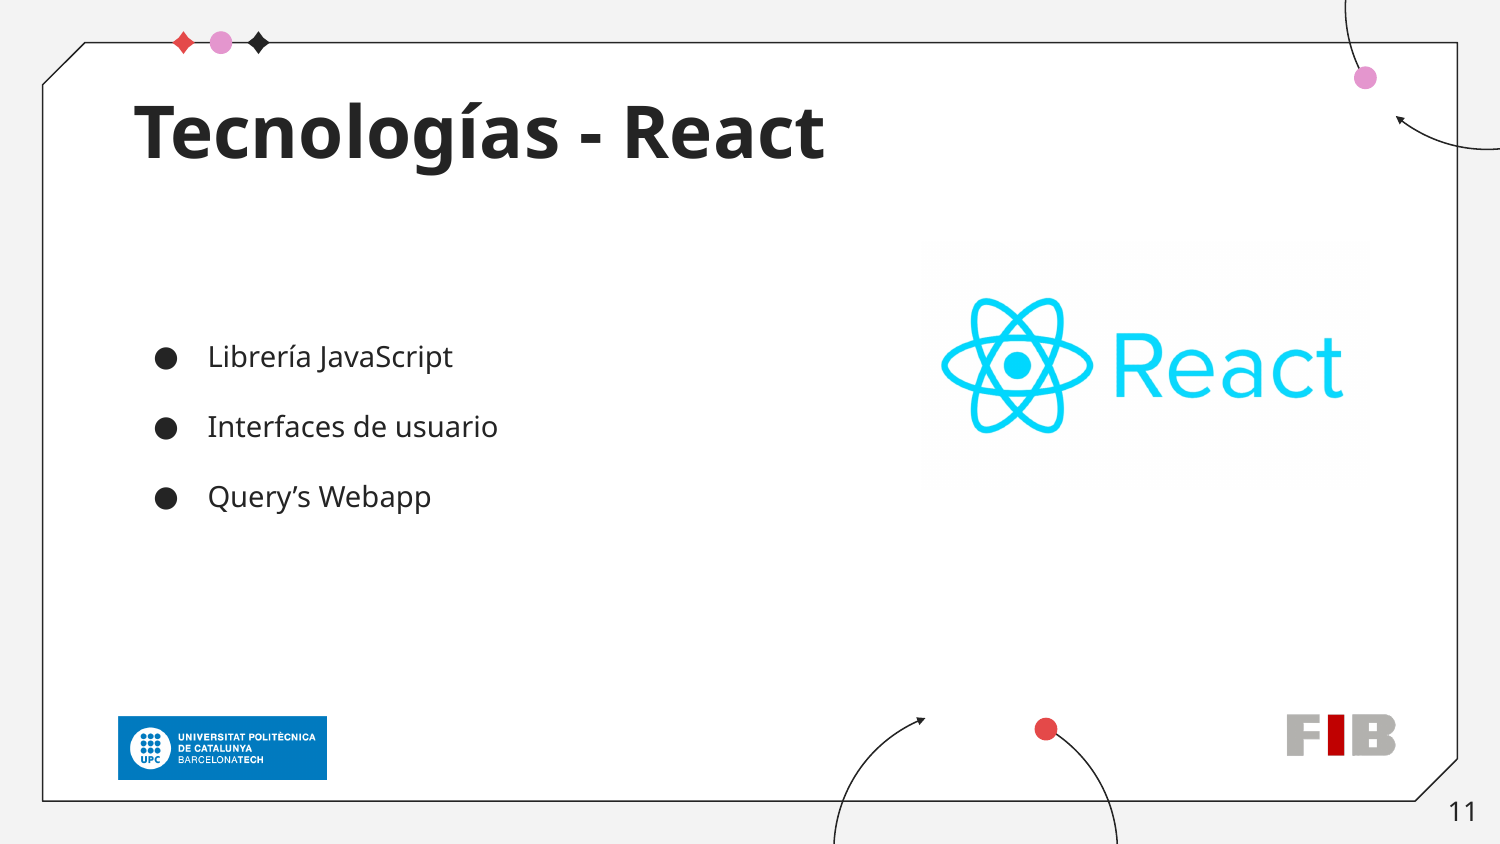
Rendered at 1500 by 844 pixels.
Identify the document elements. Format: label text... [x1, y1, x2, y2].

subtitle Librería JavaScript Interfaces de usuario Query’s Webapp [117, 288, 607, 647]
picture [1278, 689, 1404, 780]
slide_number ‹#› [1403, 779, 1494, 844]
title Tecnologías - React [118, 70, 1383, 165]
picture [117, 716, 327, 780]
picture [921, 241, 1370, 490]
